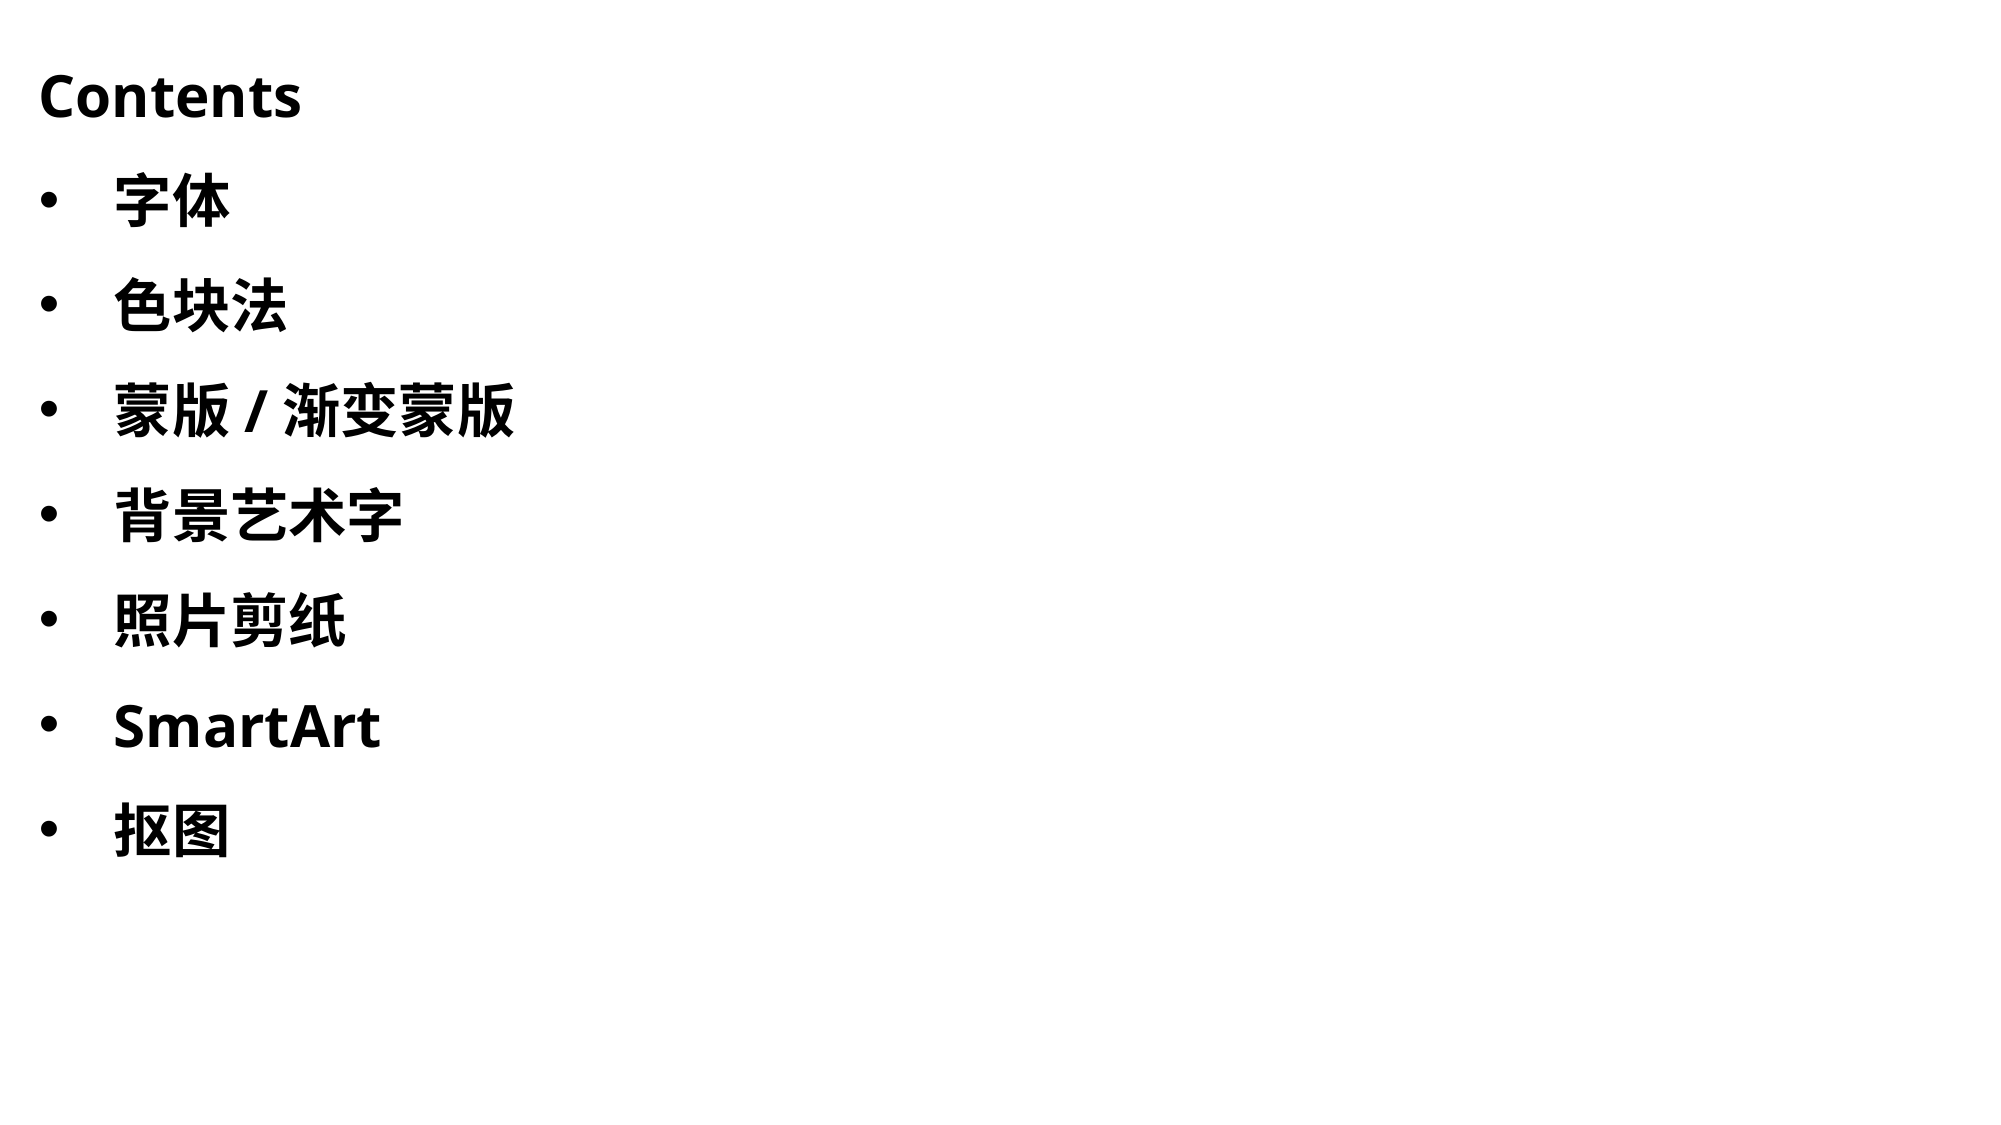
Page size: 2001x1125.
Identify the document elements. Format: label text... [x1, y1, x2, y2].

text_box Contents 字体 色块法 蒙版/渐变蒙版 背景艺术字 照片剪纸 SmartArt 抠图 [24, 16, 1976, 871]
